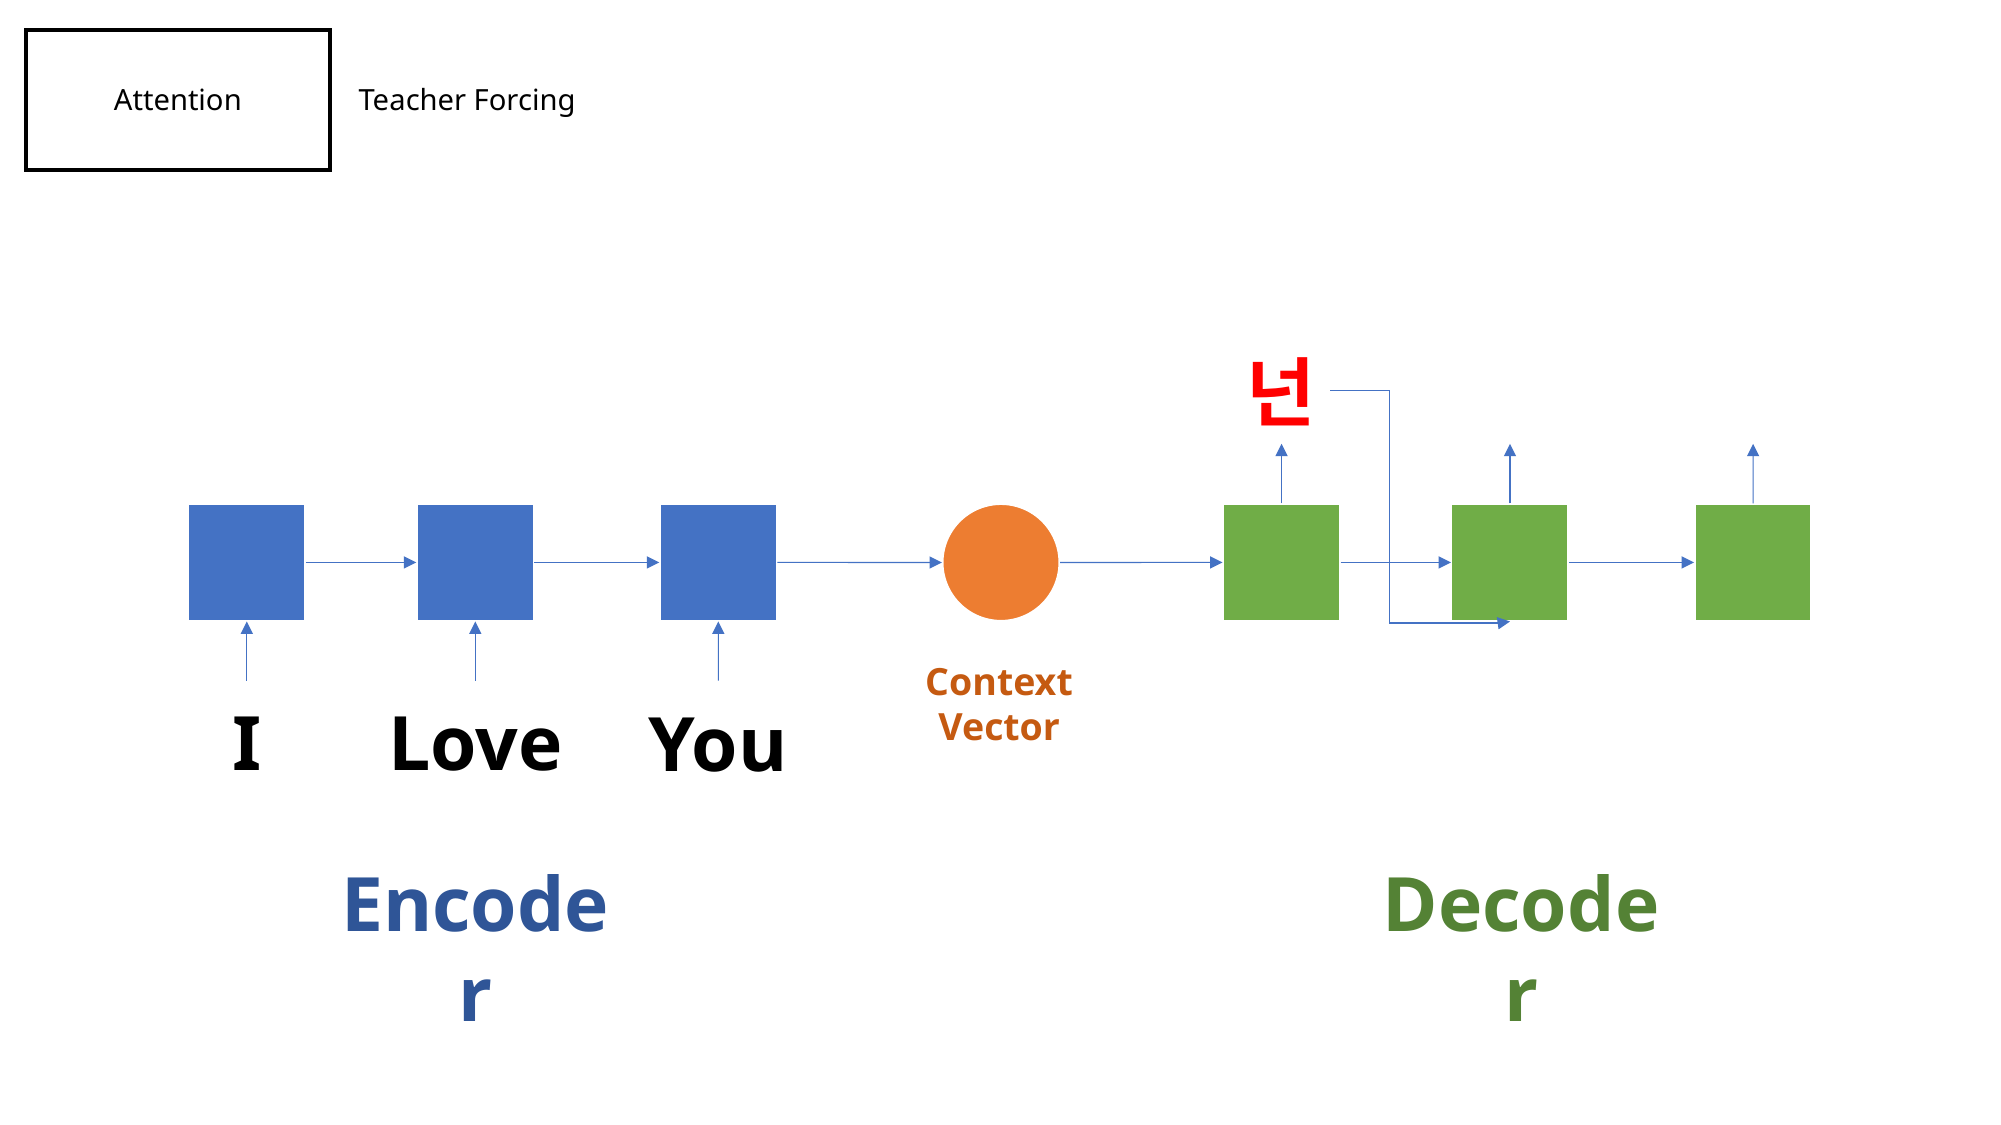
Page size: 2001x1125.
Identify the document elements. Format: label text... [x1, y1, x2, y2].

text_box Context Vector [910, 651, 1088, 756]
text_box You [634, 688, 803, 794]
text_box Decoder [1353, 848, 1689, 1044]
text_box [26, 29, 330, 171]
text_box [1221, 502, 1342, 623]
text_box [1692, 502, 1814, 623]
text_box [658, 502, 779, 623]
text_box Teacher Forcing [336, 73, 859, 124]
text_box [940, 501, 1062, 624]
text_box [1510, 502, 1571, 623]
text_box [415, 502, 536, 623]
text_box Love [373, 688, 578, 793]
text_box I [217, 688, 277, 793]
text_box 넌 [1231, 337, 1331, 443]
text_box [186, 502, 307, 623]
text_box Encoder [311, 848, 639, 1044]
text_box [1333, 390, 1510, 622]
